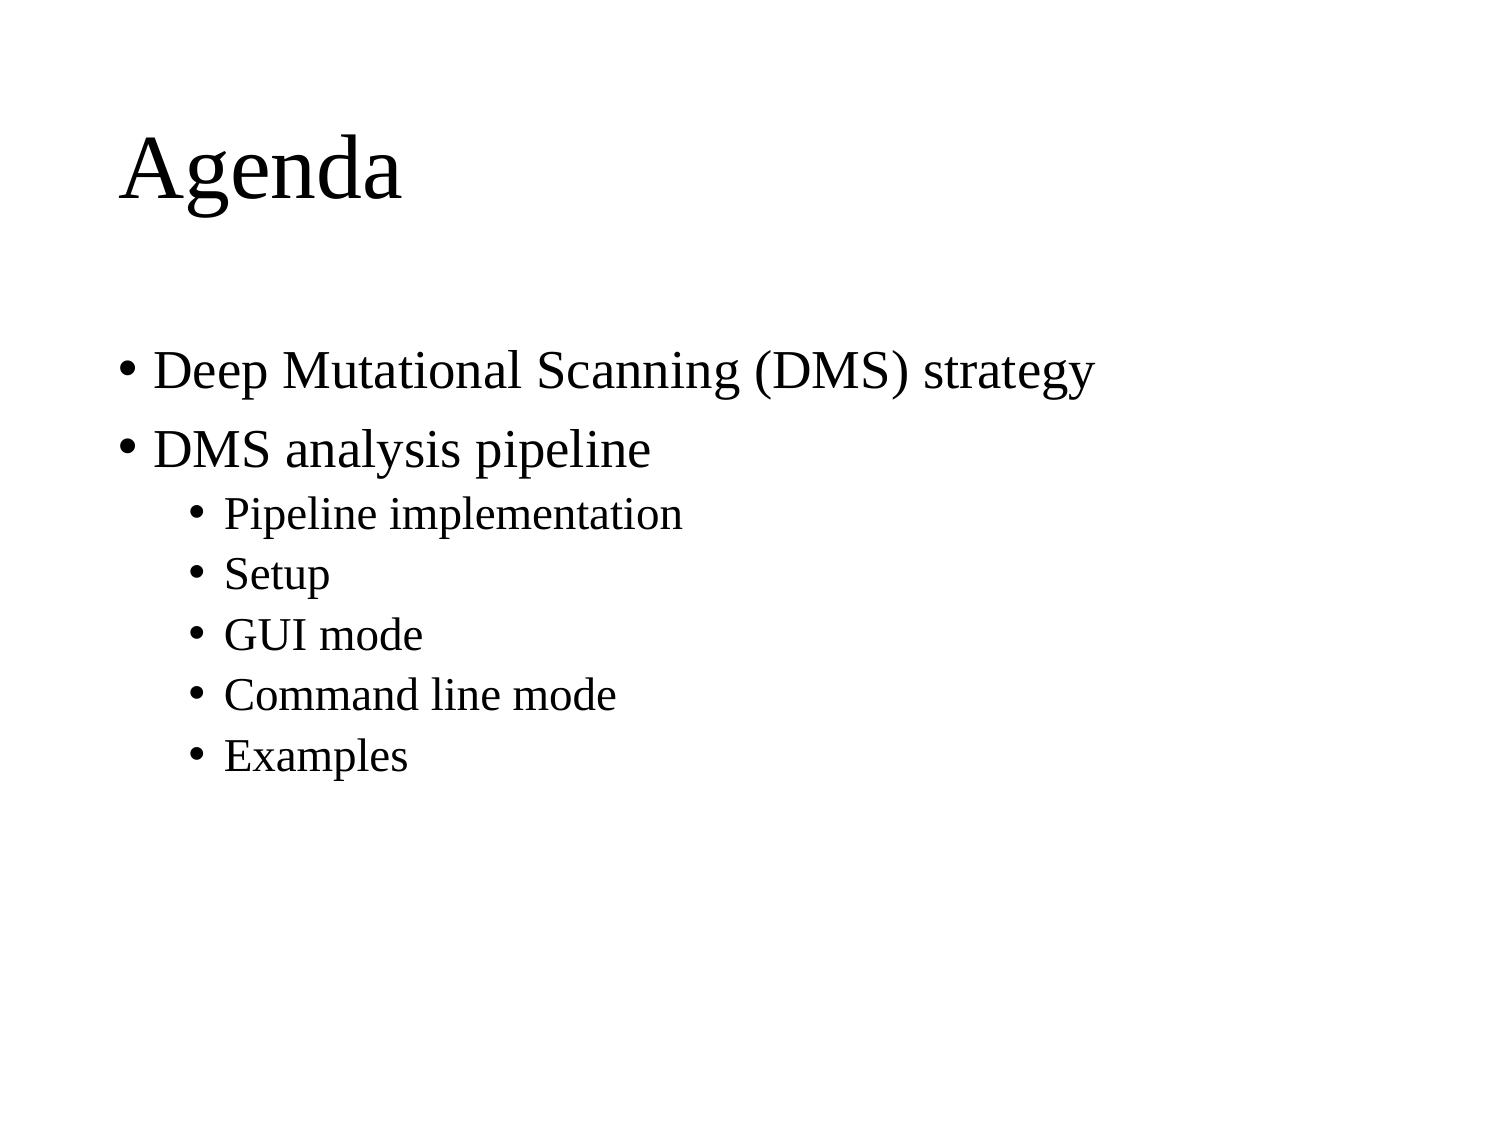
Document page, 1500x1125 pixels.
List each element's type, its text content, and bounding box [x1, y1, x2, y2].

list Deep Mutational Scanning (DMS) strategy DMS analysis pipeline Pipeline implementation Setup GUI mode Command line mode Examples [103, 333, 1397, 792]
title Agenda [103, 59, 1397, 278]
